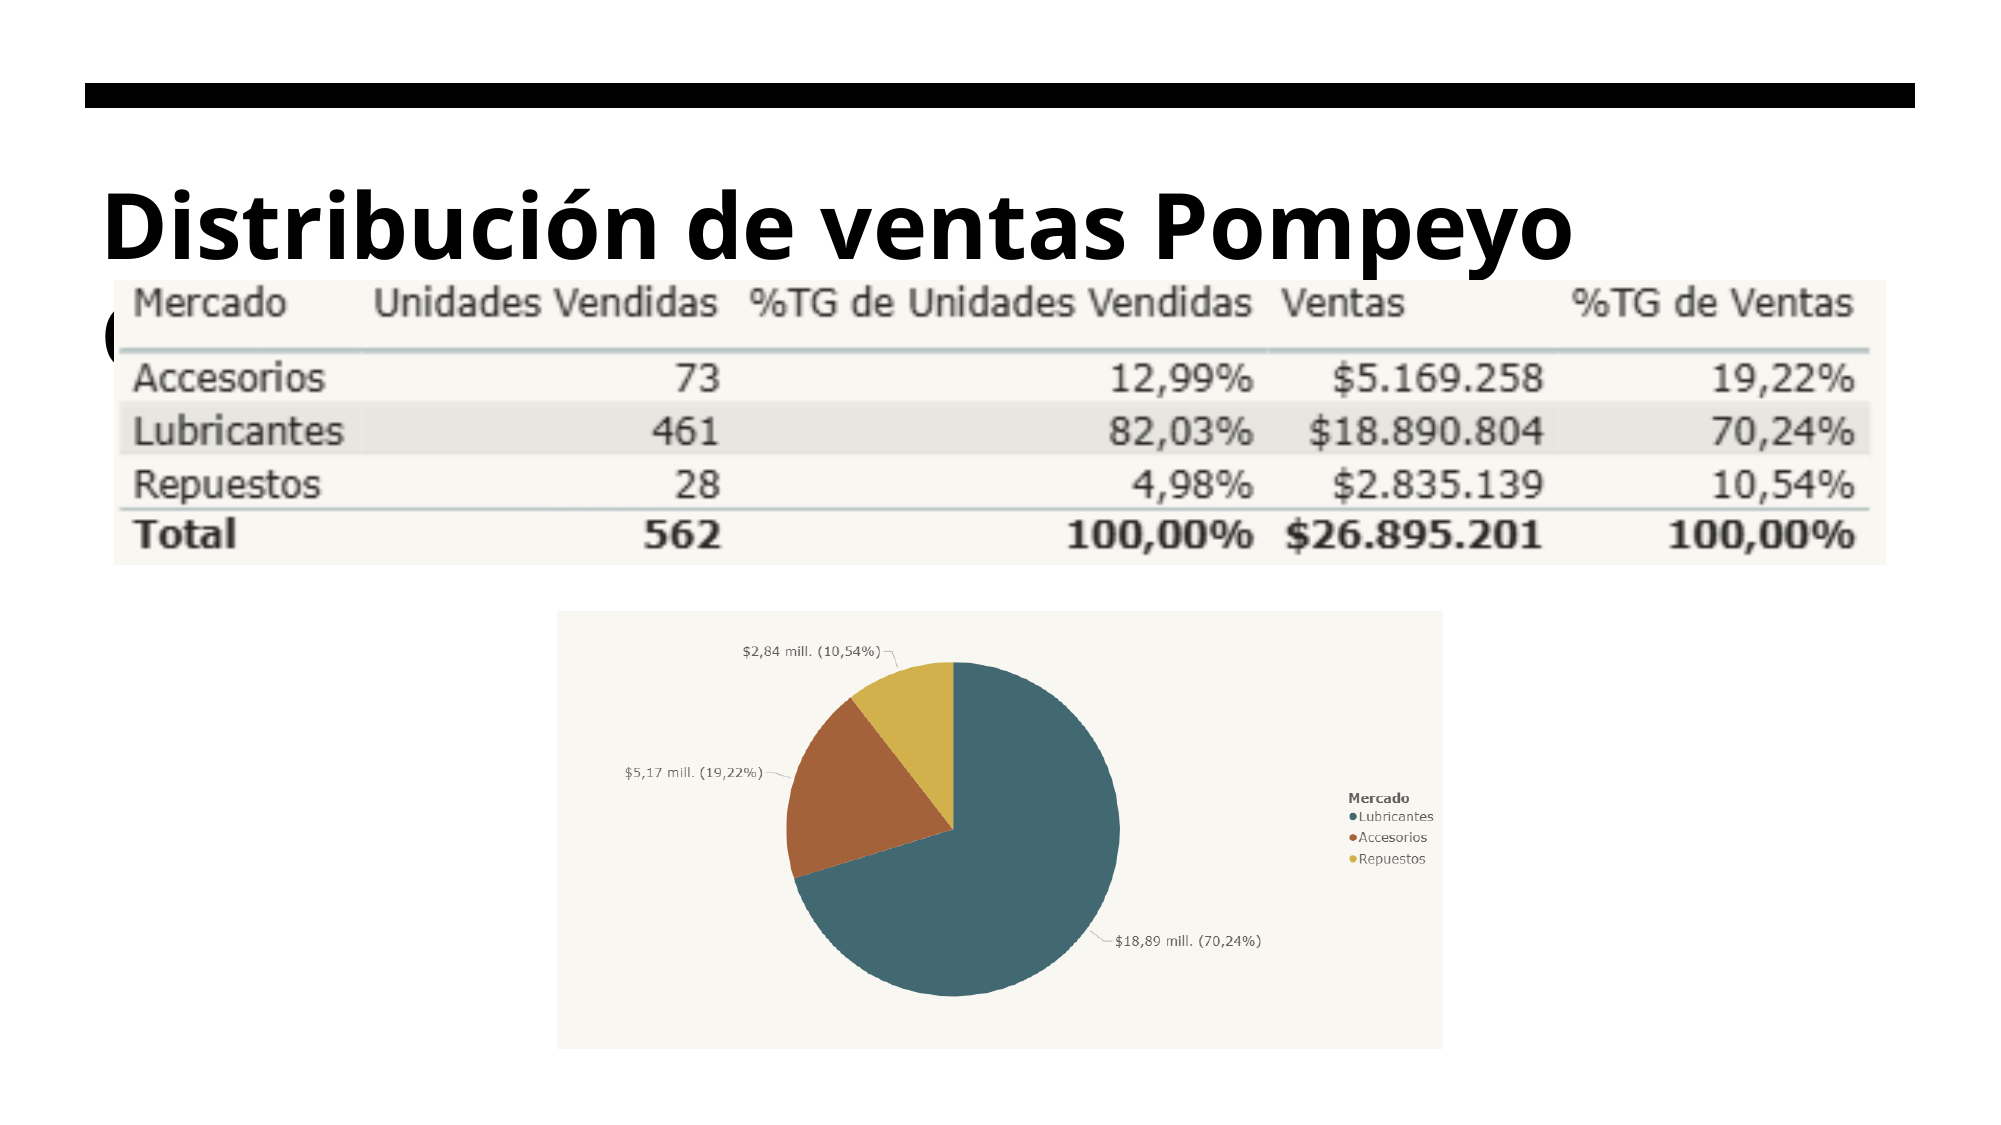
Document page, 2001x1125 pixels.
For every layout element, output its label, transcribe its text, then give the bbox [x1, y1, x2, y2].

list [113, 279, 1887, 566]
title Distribución de ventas Pompeyo Carrasco [85, 160, 1916, 401]
picture [556, 611, 1444, 1049]
